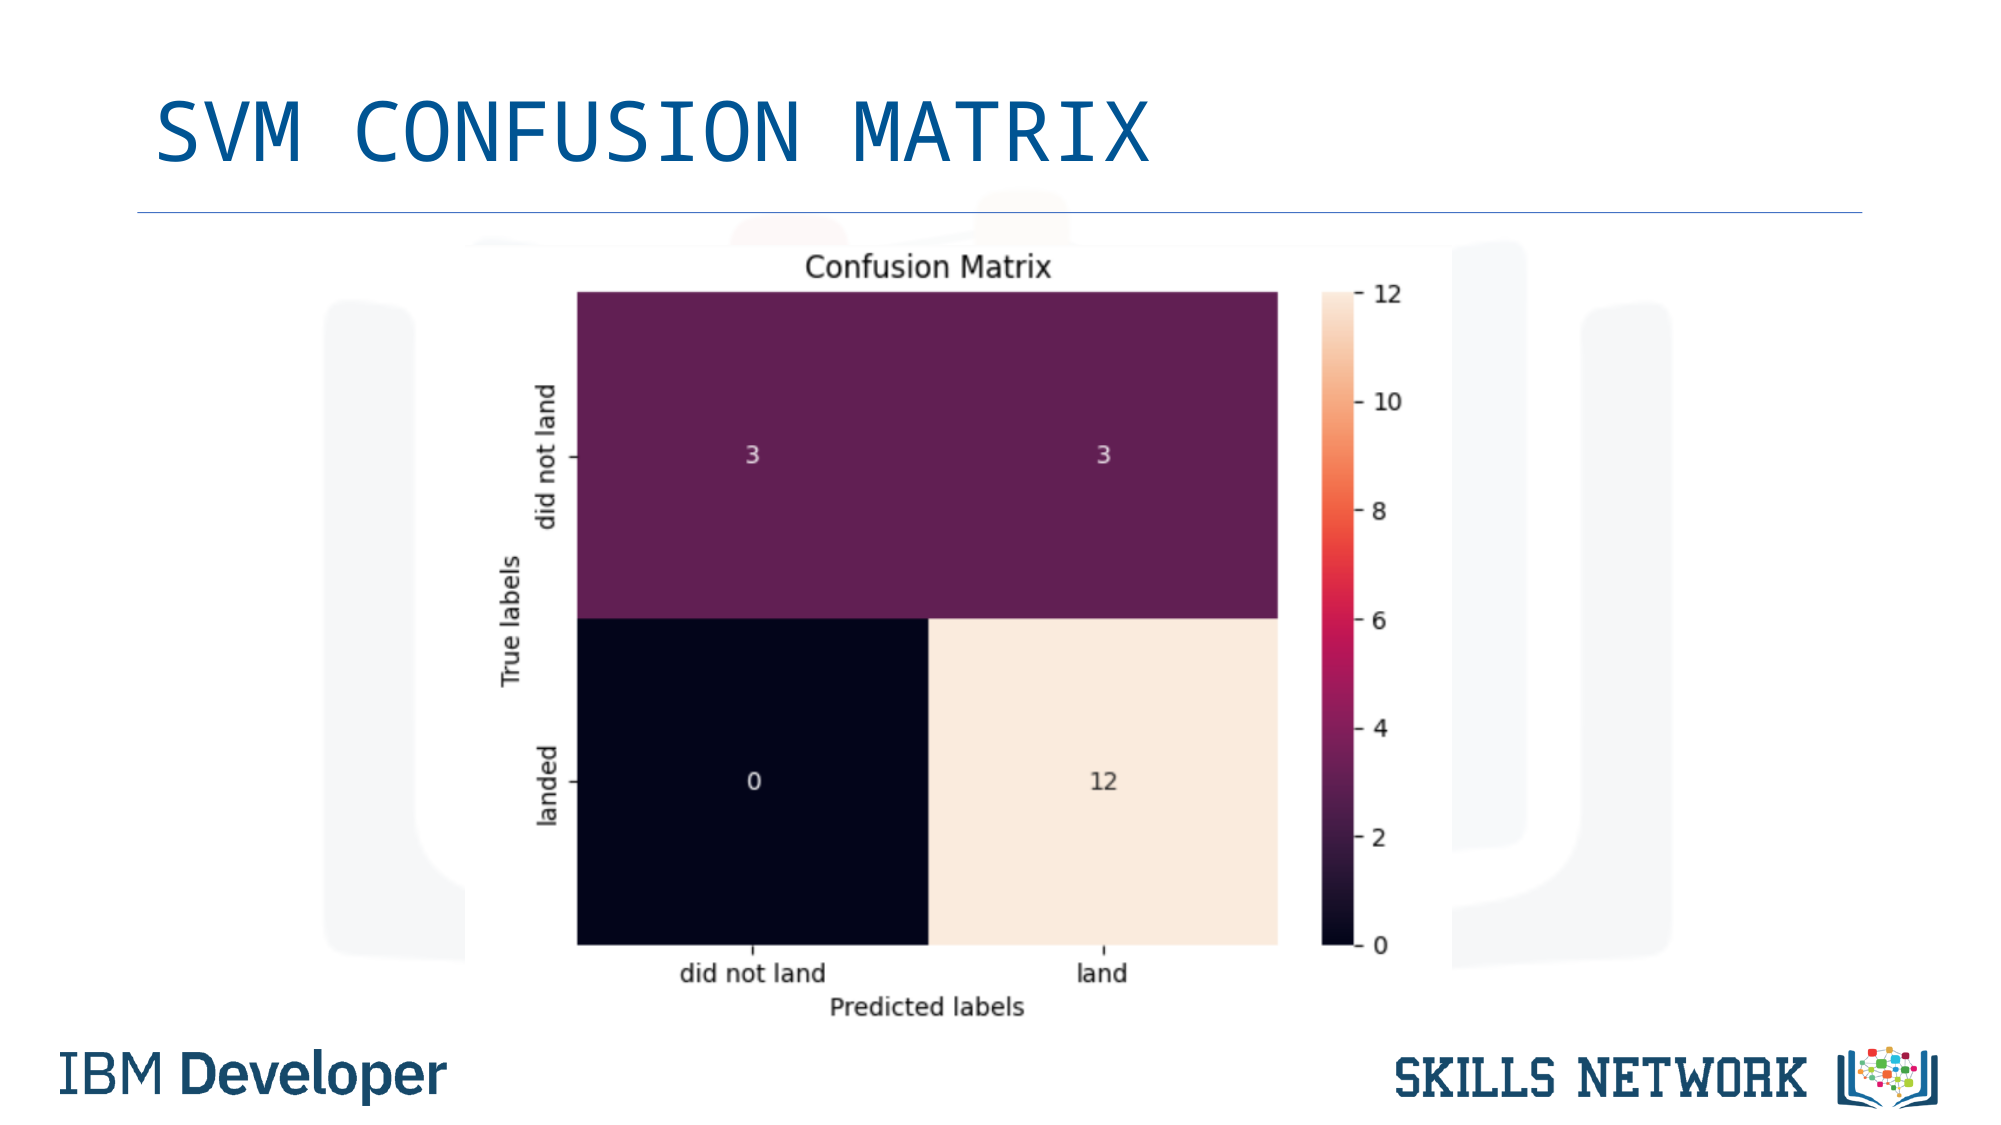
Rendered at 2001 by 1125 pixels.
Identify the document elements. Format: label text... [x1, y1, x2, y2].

picture [465, 245, 1452, 1027]
title SVM CONFUSION MATRIX [137, 63, 1204, 206]
picture [55, 1045, 459, 1108]
picture [1390, 1045, 1945, 1111]
